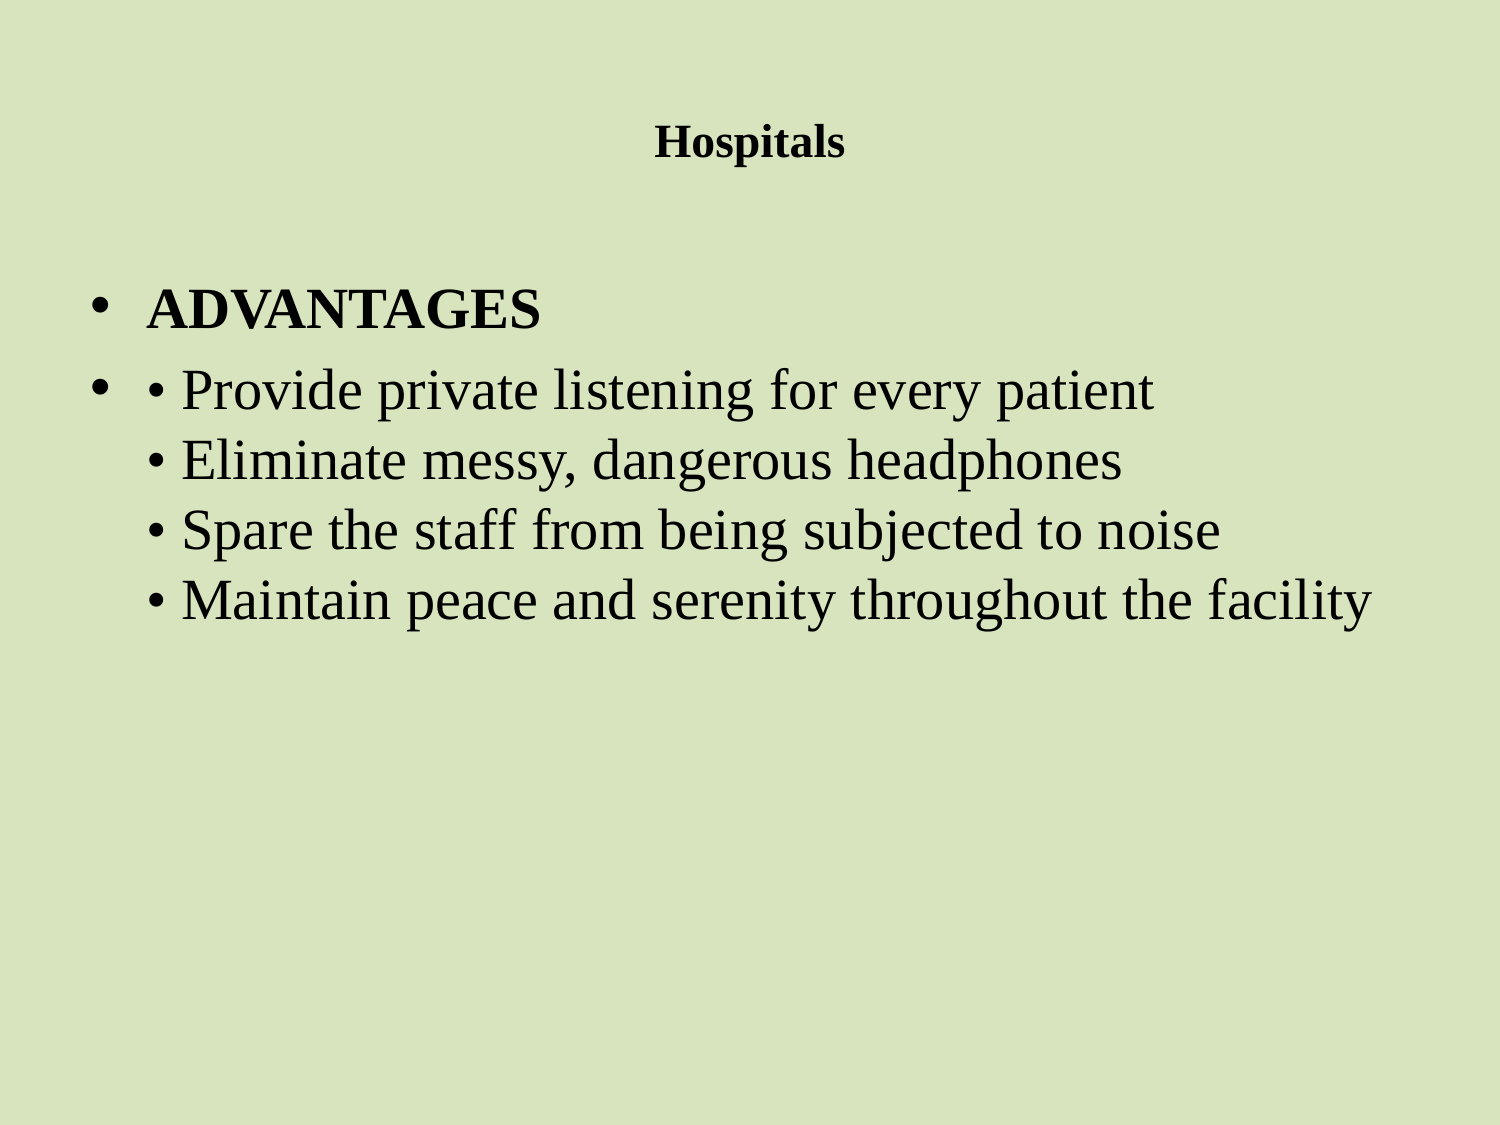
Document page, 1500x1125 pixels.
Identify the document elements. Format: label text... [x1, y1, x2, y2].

title Hospitals [75, 45, 1425, 233]
list ADVANTAGES • Provide private listening for every patient • Eliminate messy, dangerous headphones • Spare the staff from being subjected to noise • Maintain peace and serenity throughout the facility [75, 262, 1425, 1005]
